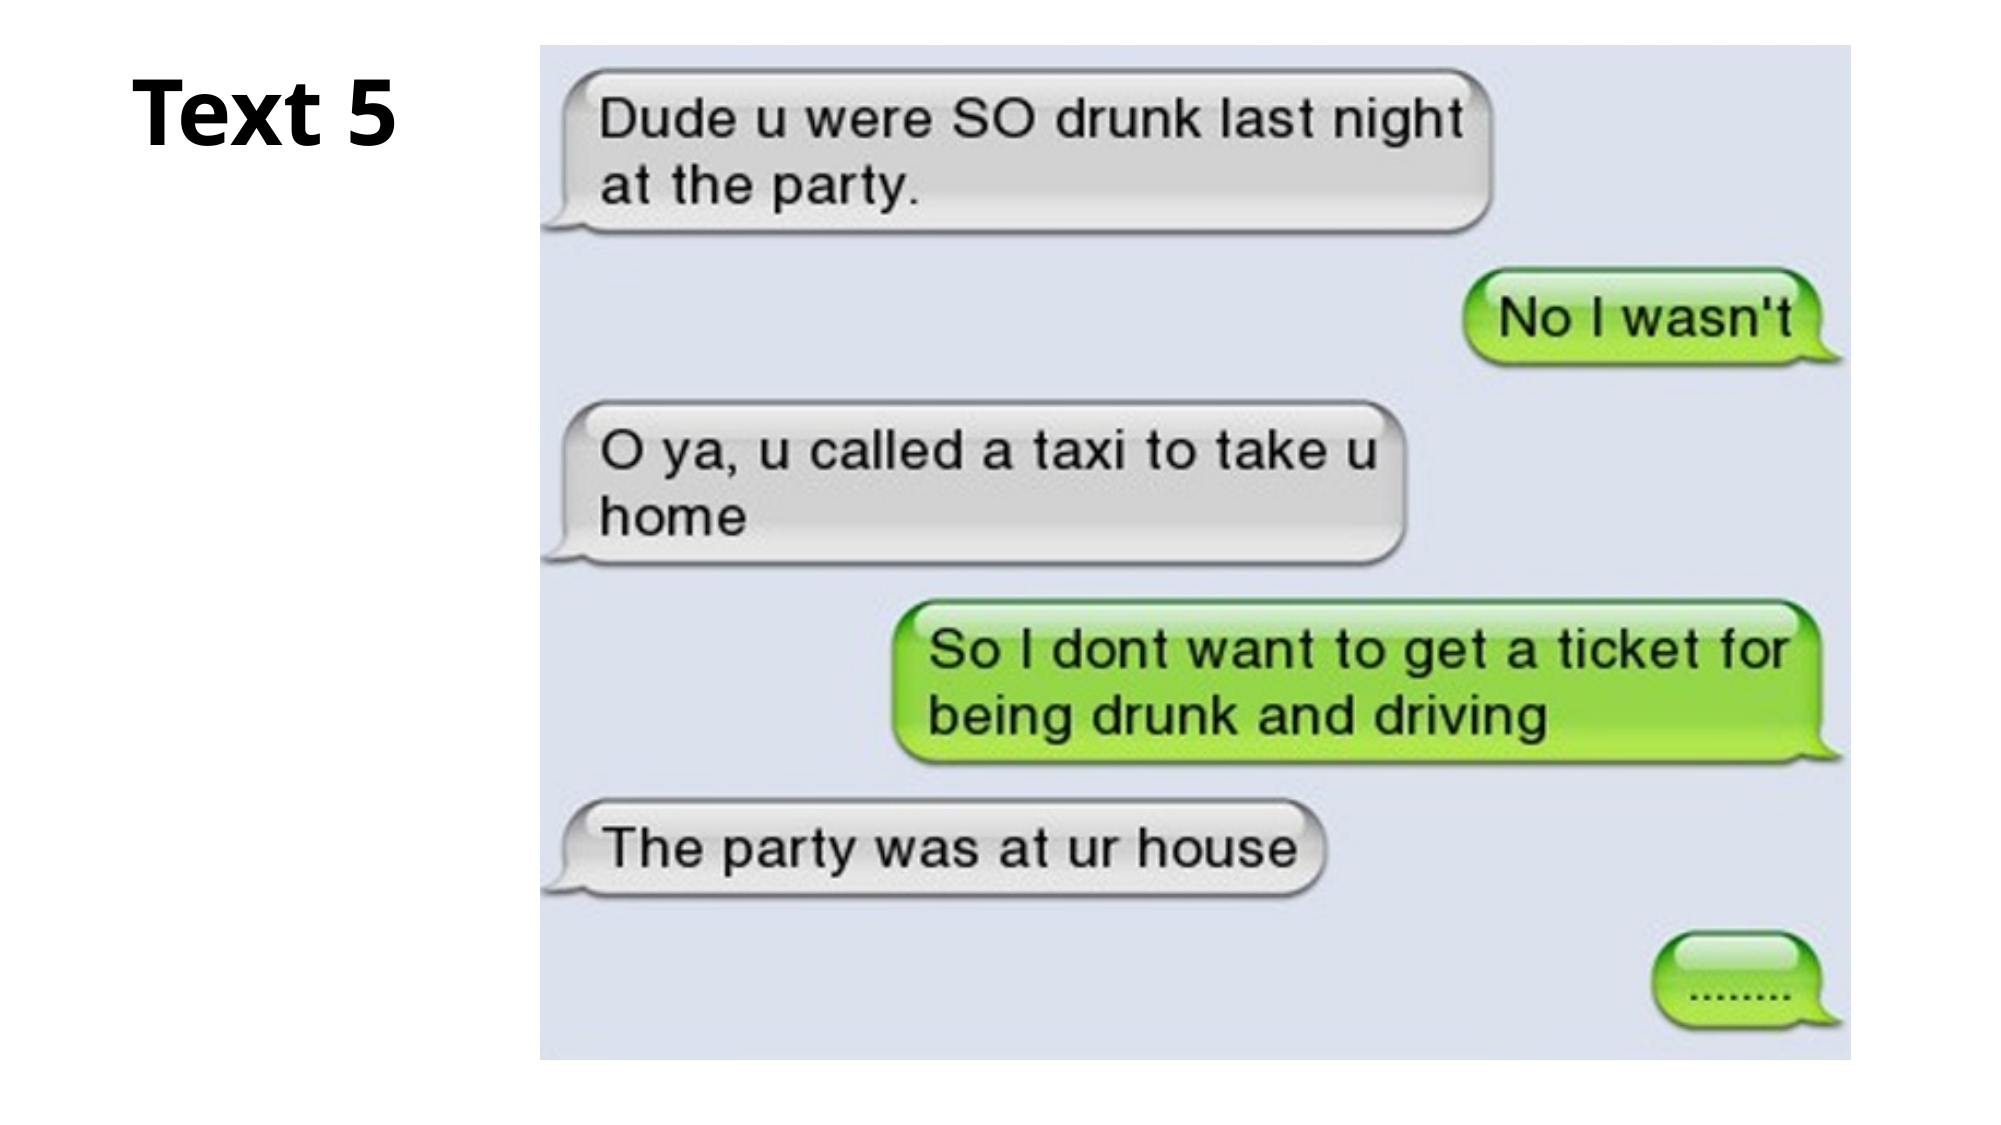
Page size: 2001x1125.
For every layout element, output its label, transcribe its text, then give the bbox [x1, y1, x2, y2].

title Text 5 [116, 45, 540, 188]
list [540, 44, 1851, 1060]
